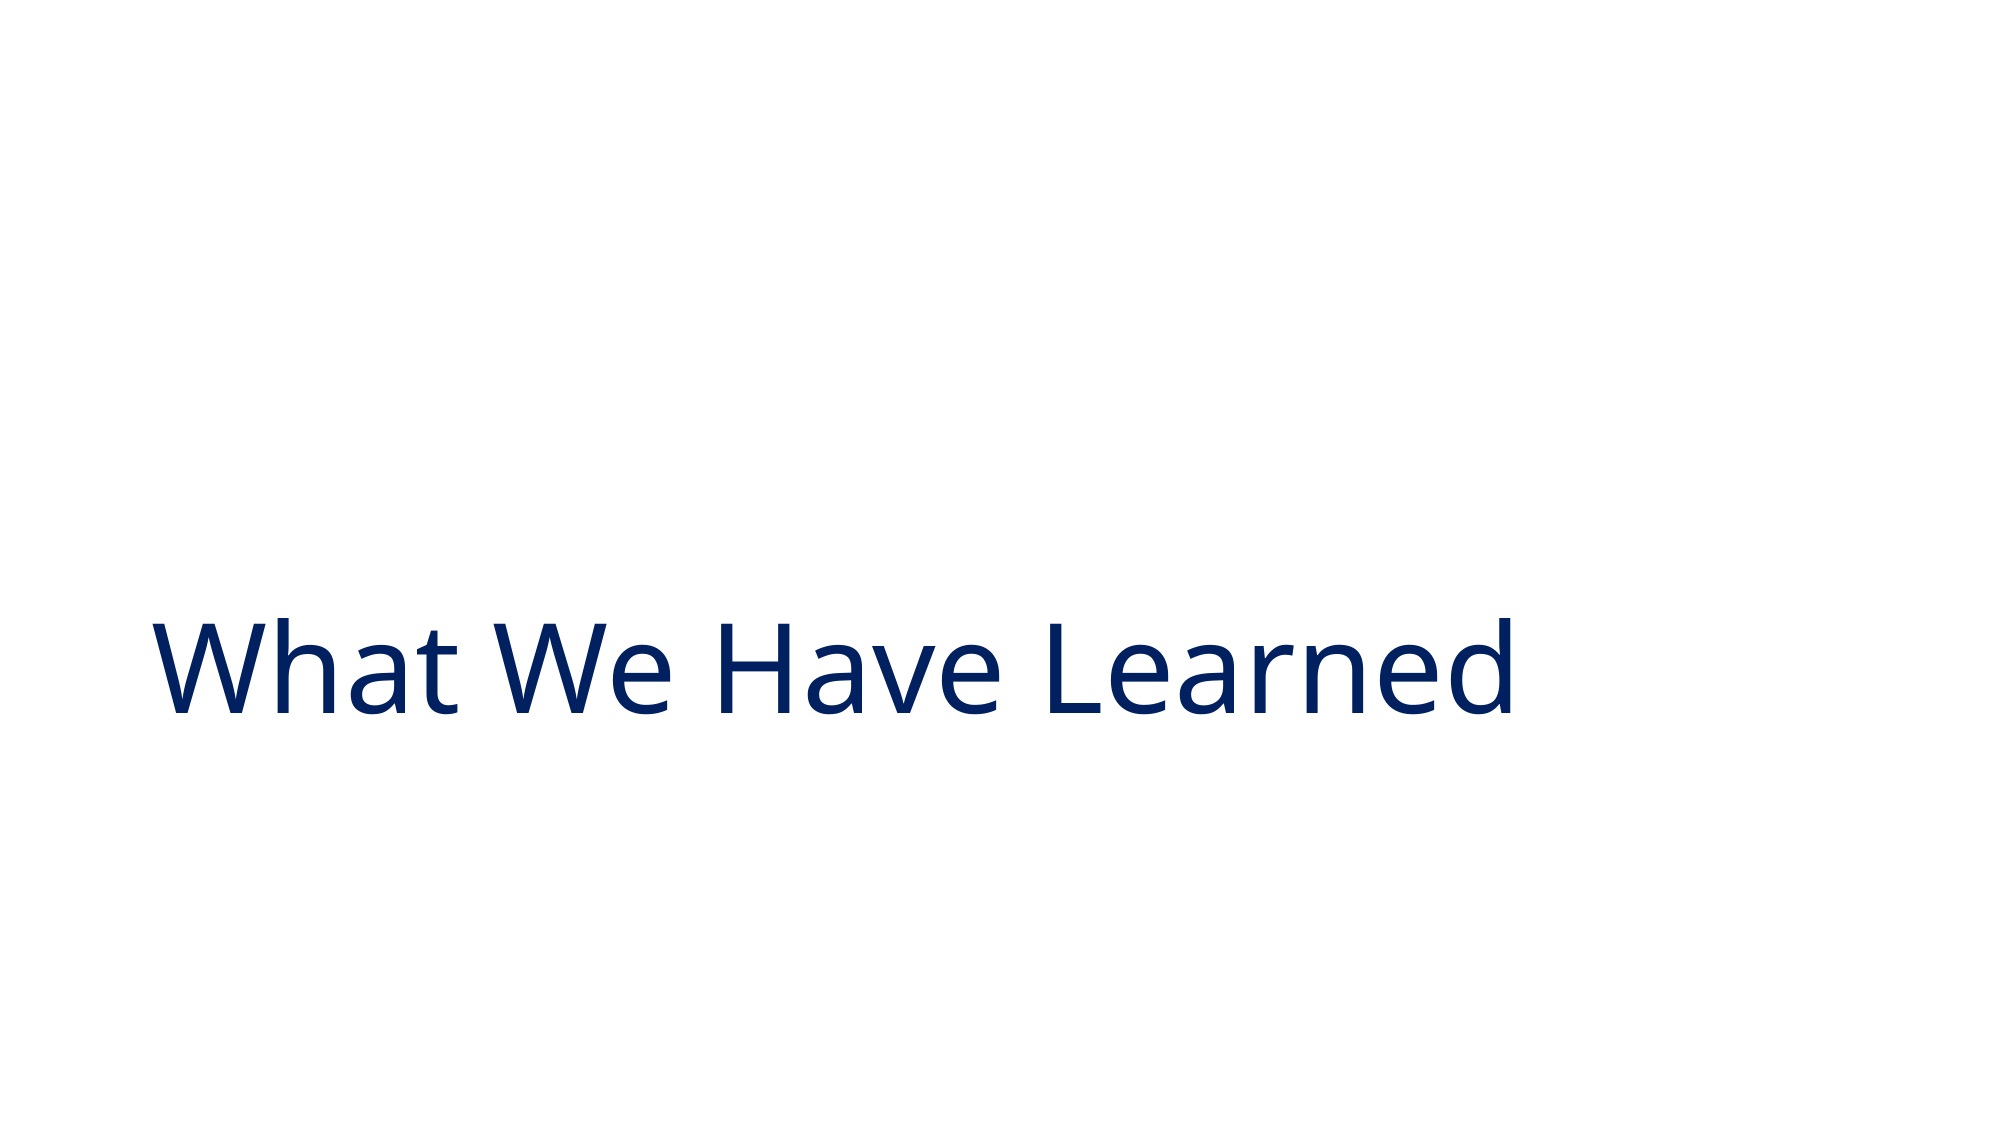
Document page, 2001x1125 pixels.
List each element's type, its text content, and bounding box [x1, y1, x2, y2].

title What We Have Learned [136, 280, 1862, 749]
